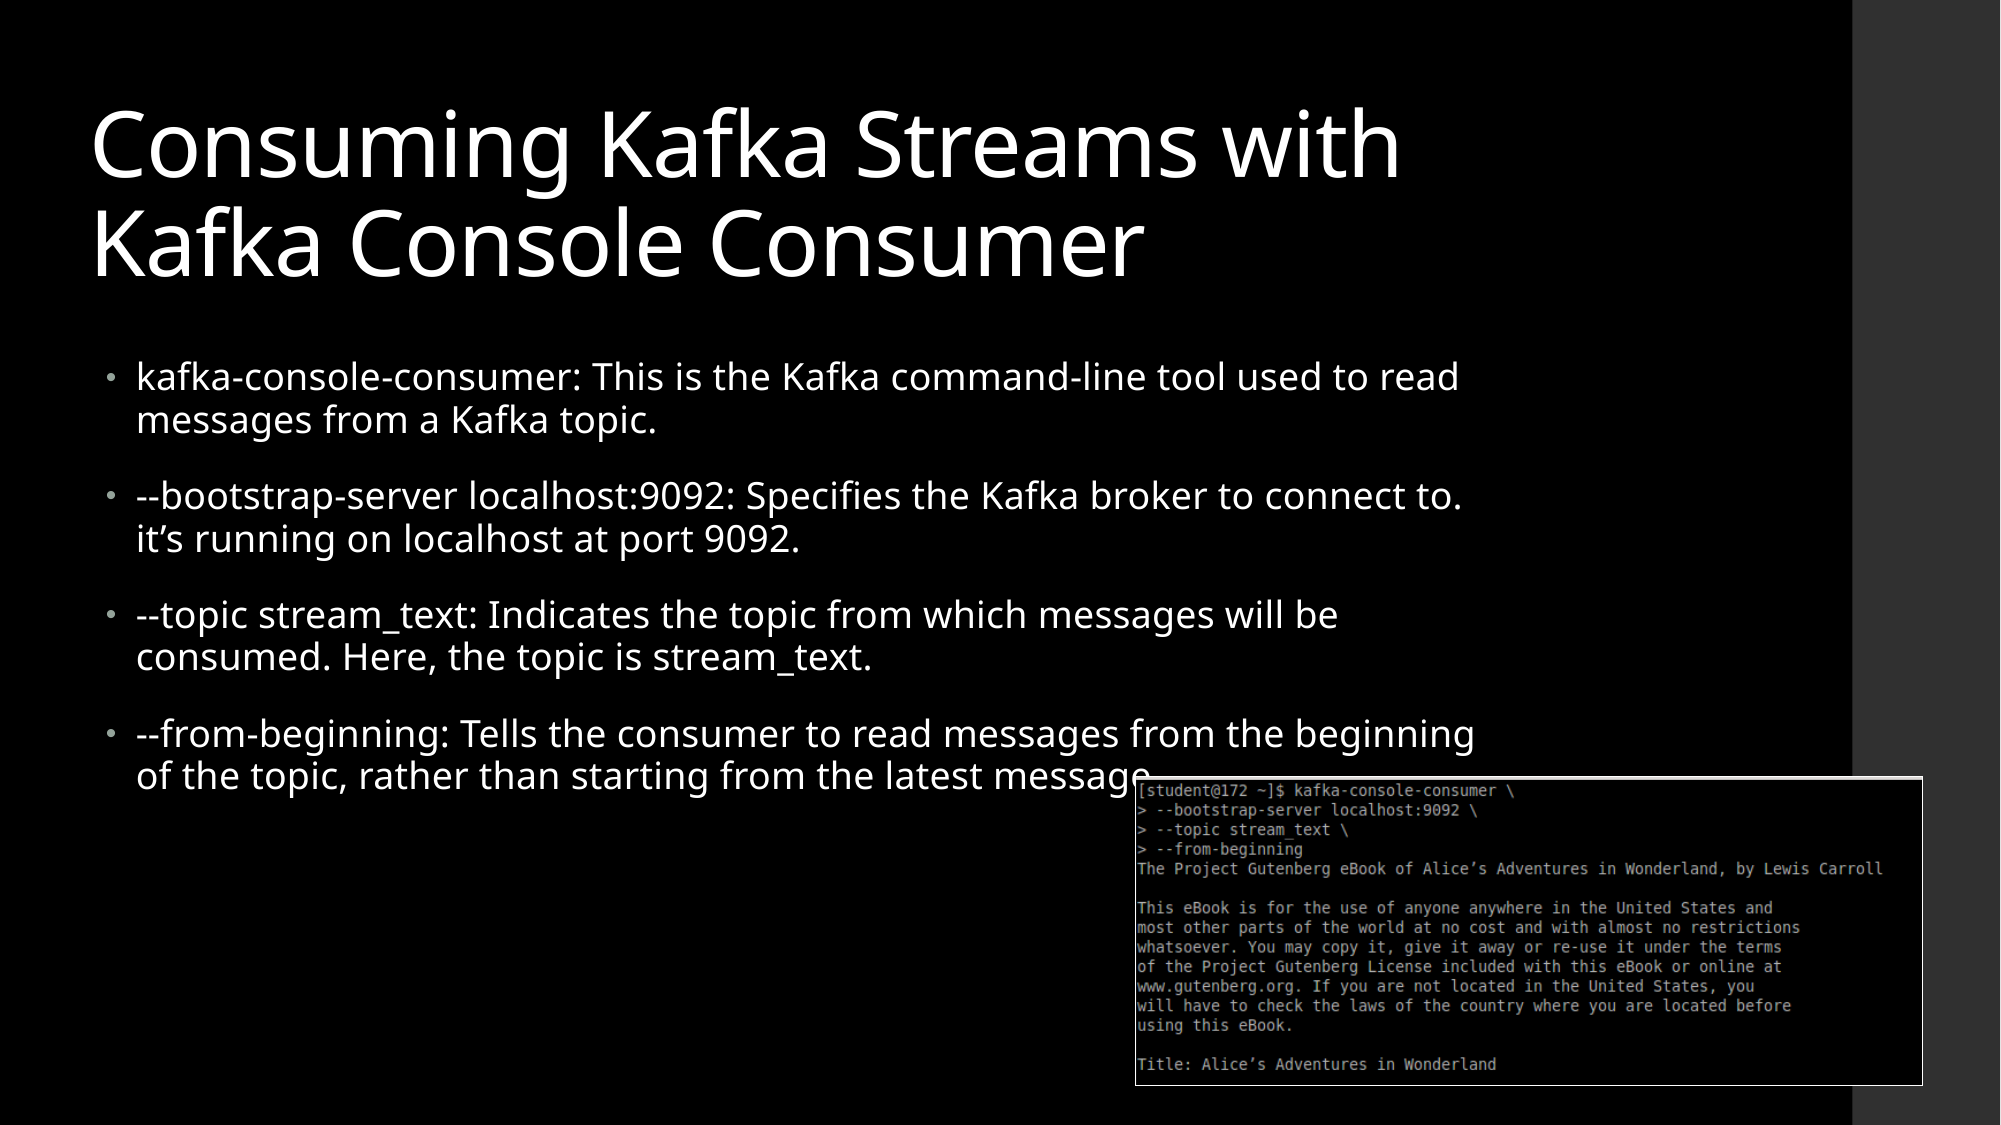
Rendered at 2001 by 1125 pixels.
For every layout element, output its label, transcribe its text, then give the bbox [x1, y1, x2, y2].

picture [1135, 775, 1923, 1086]
title Consuming Kafka Streams with Kafka Console Consumer [74, 86, 1670, 305]
list kafka-console-consumer: This is the Kafka command-line tool used to read messages from a Kafka topic. --bootstrap-server localhost:9092: Specifies the Kafka broker to connect to. it’s running on localhost at port 9092. --topic stream_text: Indicates the topic from which messages will be consumed. Here, the topic is stream_text. --from-beginning: Tells the consumer to read messages from the beginning of the topic, rather than starting from the latest message. [90, 349, 1501, 1063]
